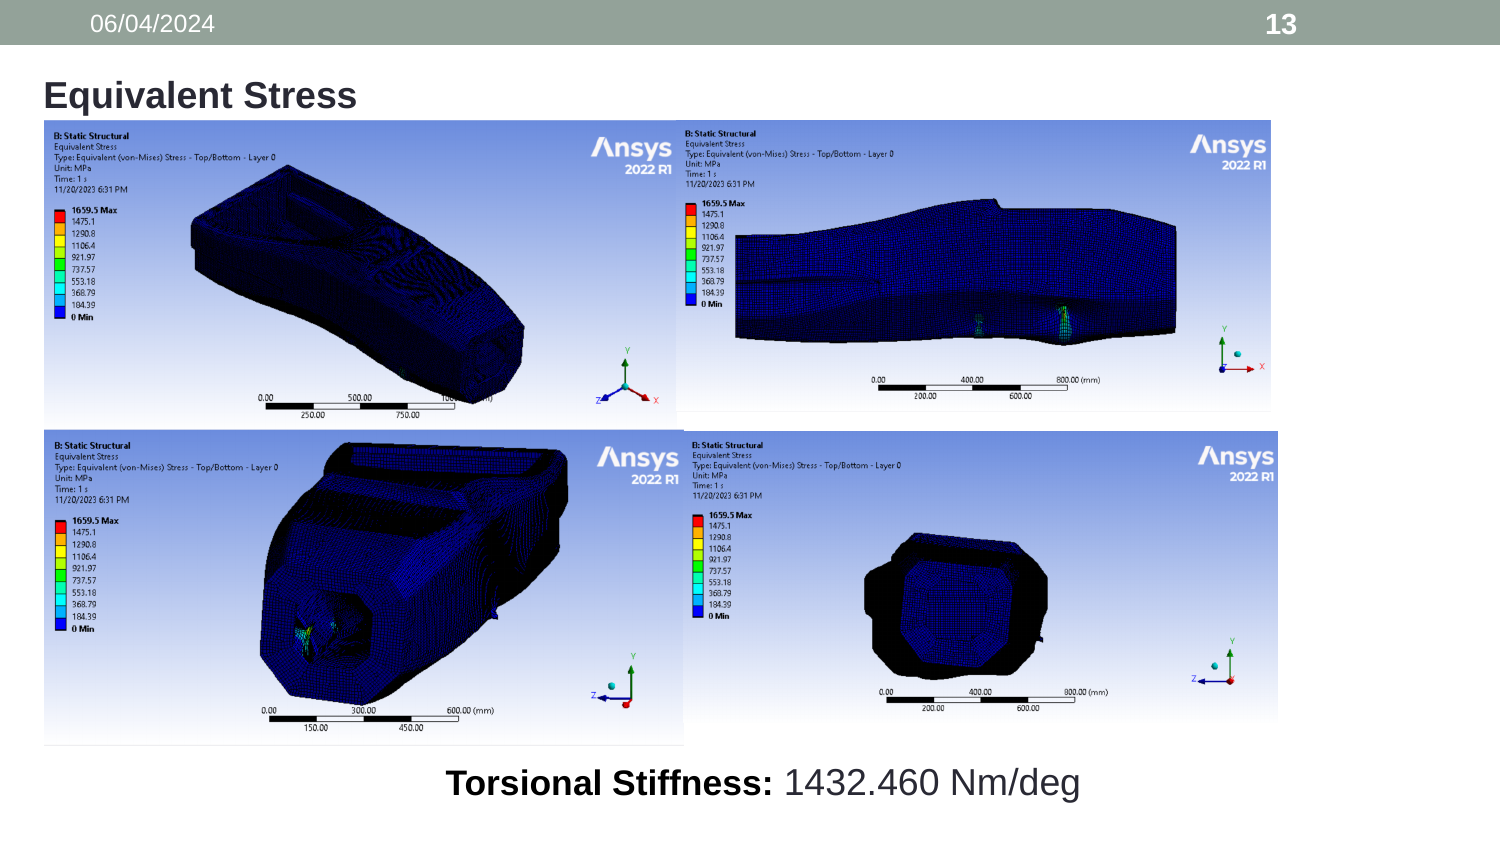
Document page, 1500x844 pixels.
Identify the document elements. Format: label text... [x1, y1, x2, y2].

picture [44, 119, 1279, 746]
slide_number ‹#› [1250, 2, 1425, 43]
text_box Torsional Stiffness: 1432.460 Nm/deg [430, 742, 1123, 818]
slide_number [75, 2, 550, 43]
text_box Equivalent Stress [28, 55, 397, 176]
